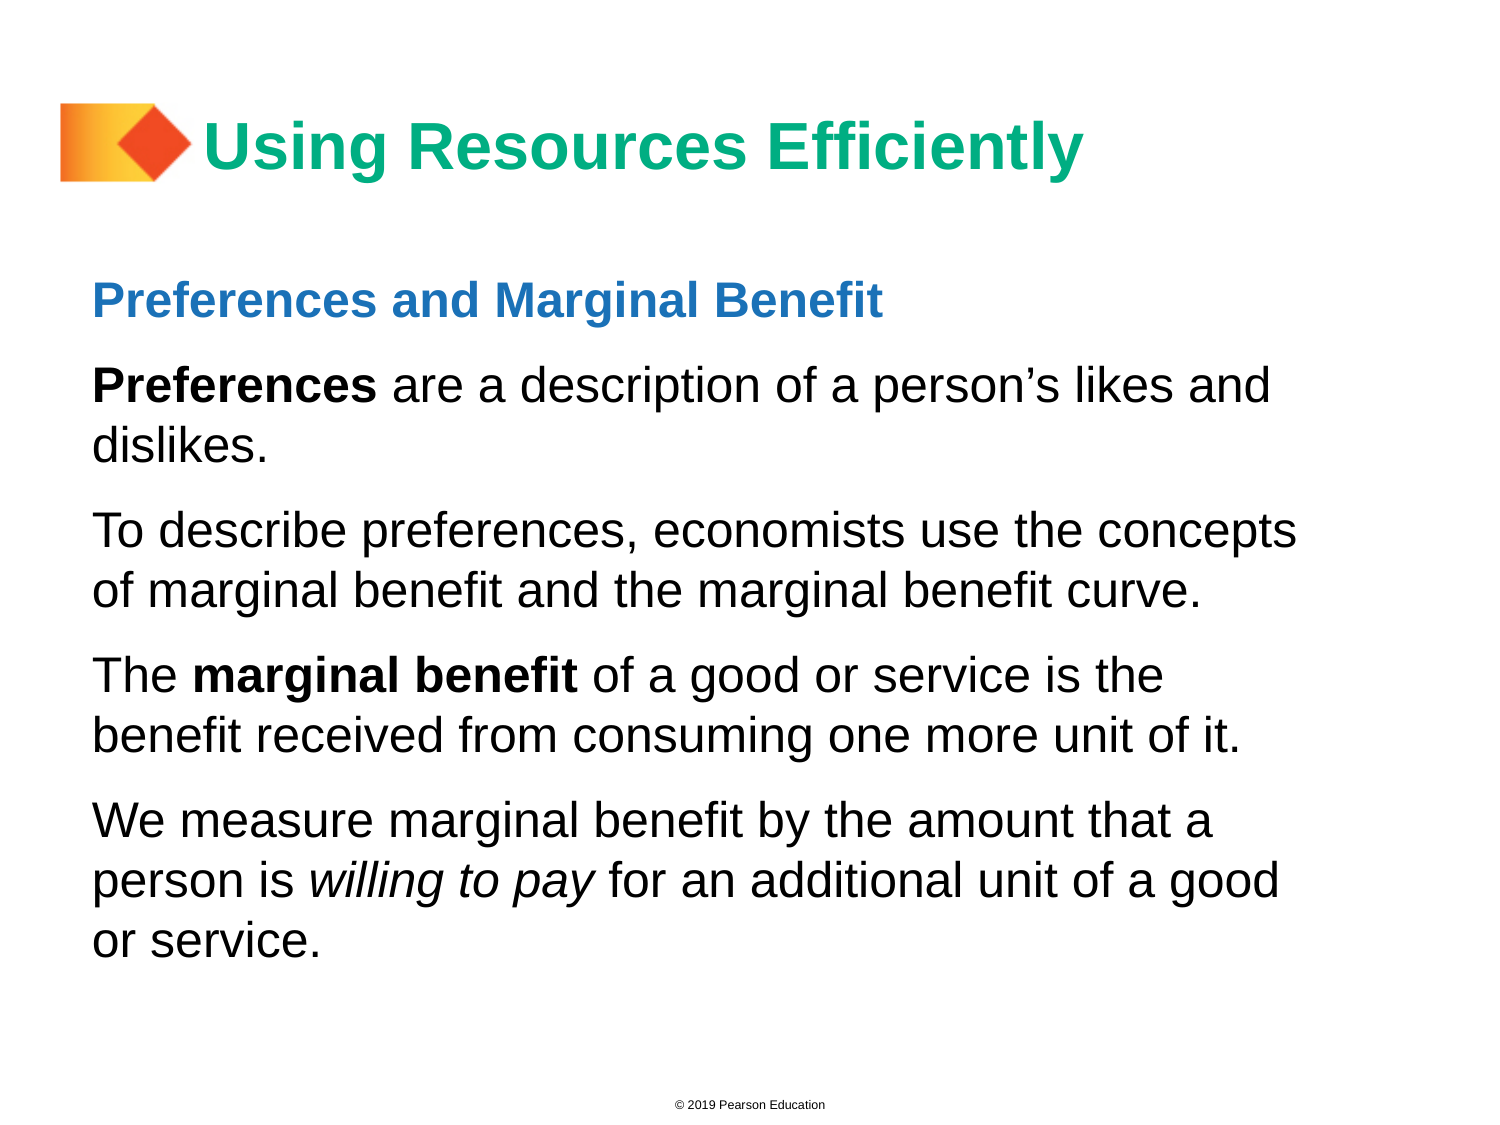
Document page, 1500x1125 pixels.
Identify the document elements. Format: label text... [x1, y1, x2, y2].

title Using Resources Efficiently [188, 50, 1364, 236]
picture [59, 102, 188, 184]
list Preferences and Marginal Benefit Preferences are a description of a person’s likes and dislikes. To describe preferences, economists use the concepts of marginal benefit and the marginal benefit curve. The marginal benefit of a good or service is the benefit received from consuming one more unit of it. We measure marginal benefit by the amount that a person is willing to pay for an additional unit of a good or service. [59, 259, 1325, 1003]
